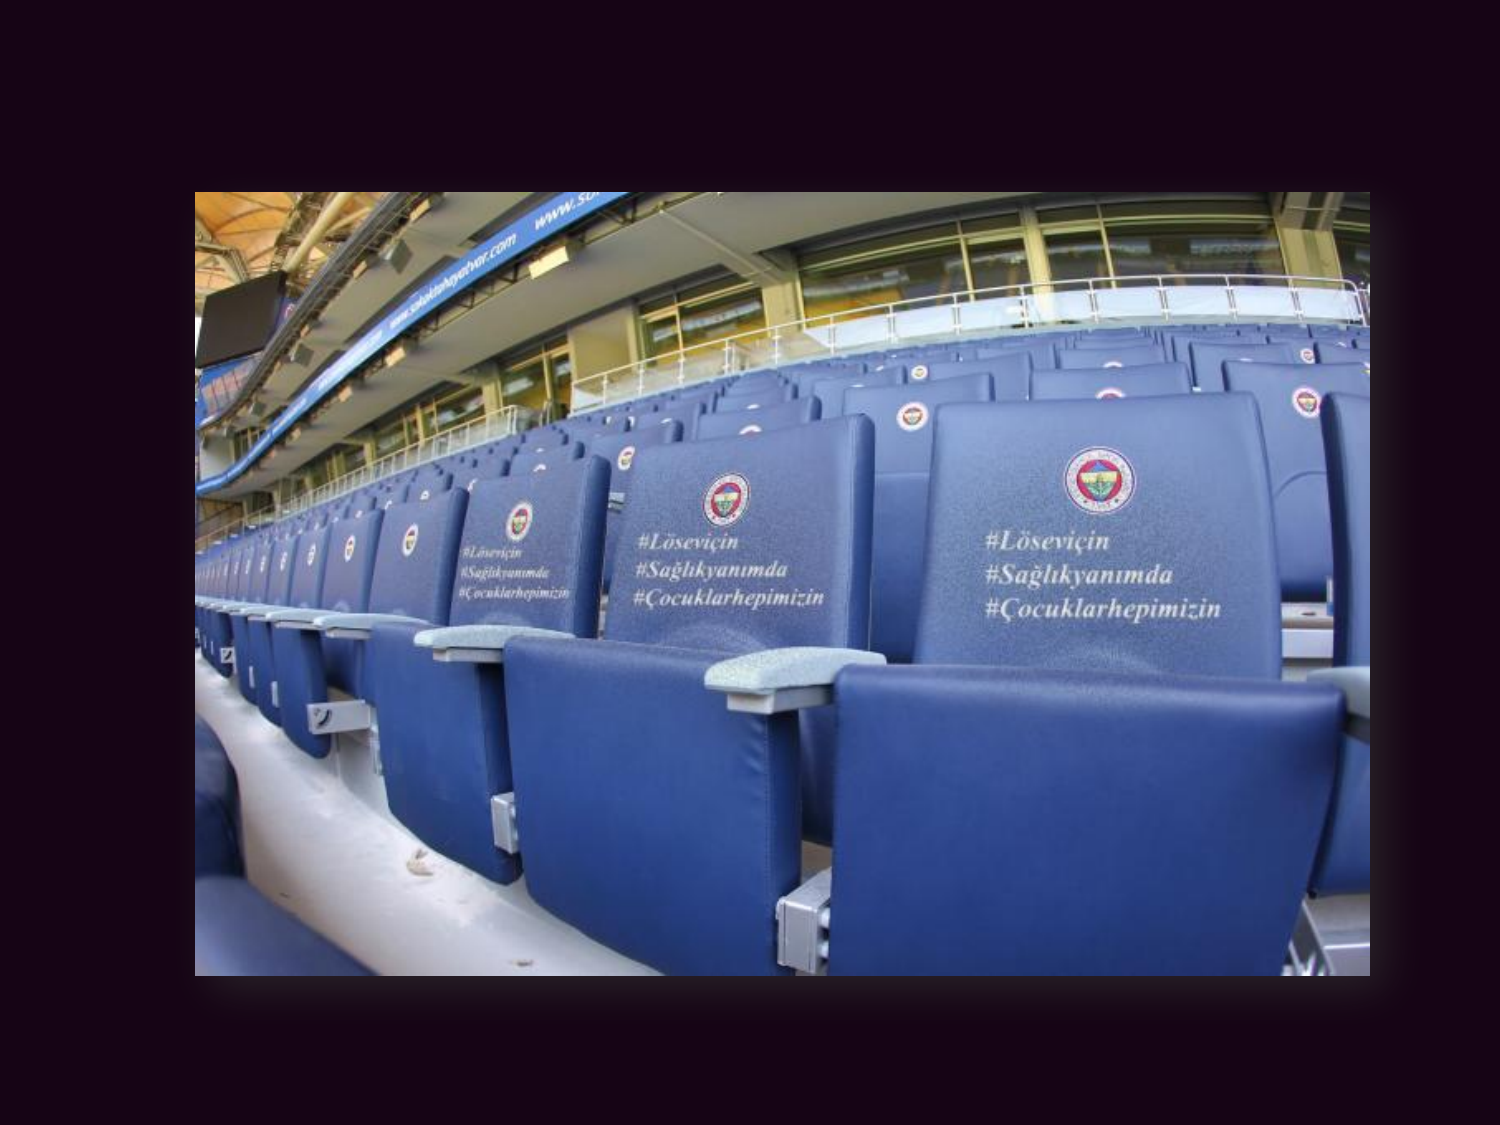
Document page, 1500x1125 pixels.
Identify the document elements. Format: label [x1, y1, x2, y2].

picture [195, 191, 1370, 977]
